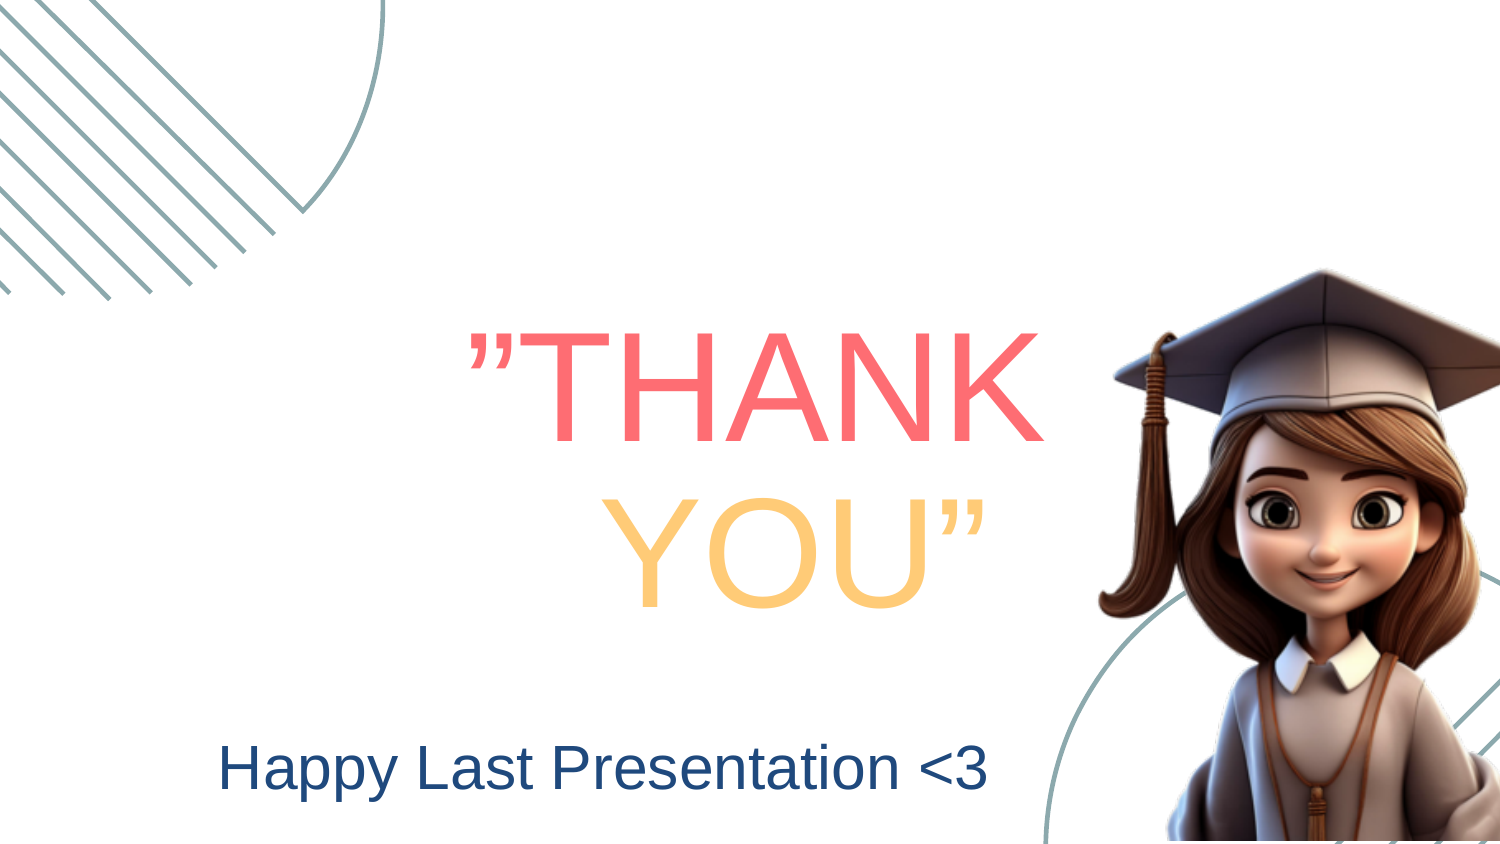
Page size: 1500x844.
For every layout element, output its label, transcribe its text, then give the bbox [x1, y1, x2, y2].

text_box YOU” [299, 450, 1020, 639]
picture [1025, 246, 1500, 841]
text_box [0, 0, 111, 300]
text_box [251, 0, 275, 235]
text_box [116, 0, 152, 294]
text_box ”THANK [262, 285, 1020, 473]
text_box Happy Last Presentation <3 [23, 712, 928, 817]
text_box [0, 74, 10, 294]
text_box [157, 0, 192, 286]
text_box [933, 590, 1021, 844]
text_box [221, 0, 246, 253]
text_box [196, 0, 217, 268]
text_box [280, 0, 496, 40]
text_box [0, 18, 65, 295]
